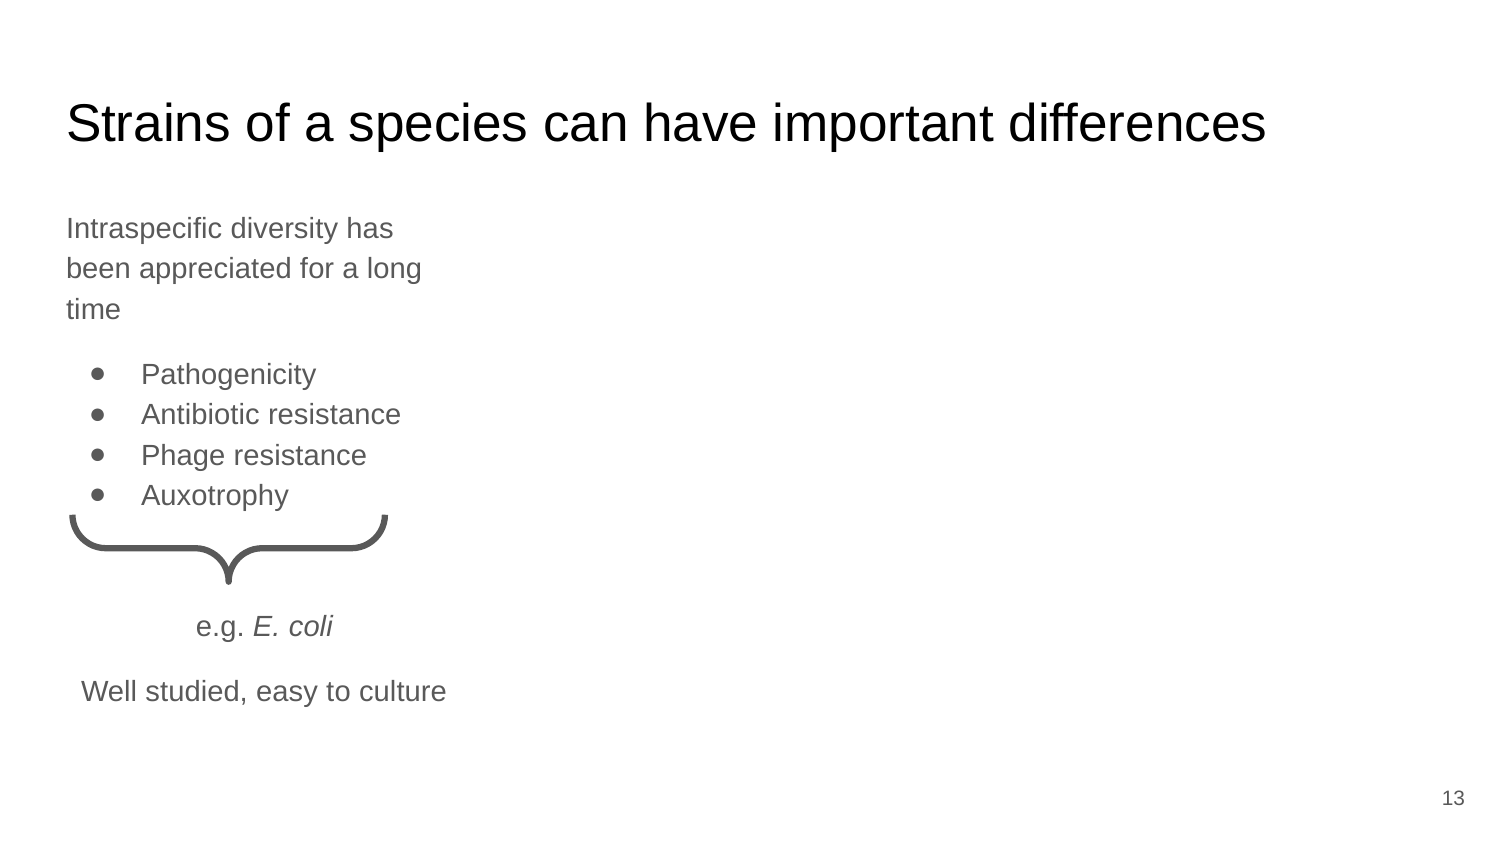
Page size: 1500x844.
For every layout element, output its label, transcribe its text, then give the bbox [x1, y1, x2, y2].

list Intraspecific diversity has been appreciated for a long time Pathogenicity Antibiotic resistance Phage resistance Auxotrophy e.g. E. coli Well studied, easy to culture [51, 189, 478, 844]
slide_number ‹#› [1389, 764, 1480, 830]
text_box [72, 514, 385, 582]
title Strains of a species can have important differences [51, 72, 1449, 167]
